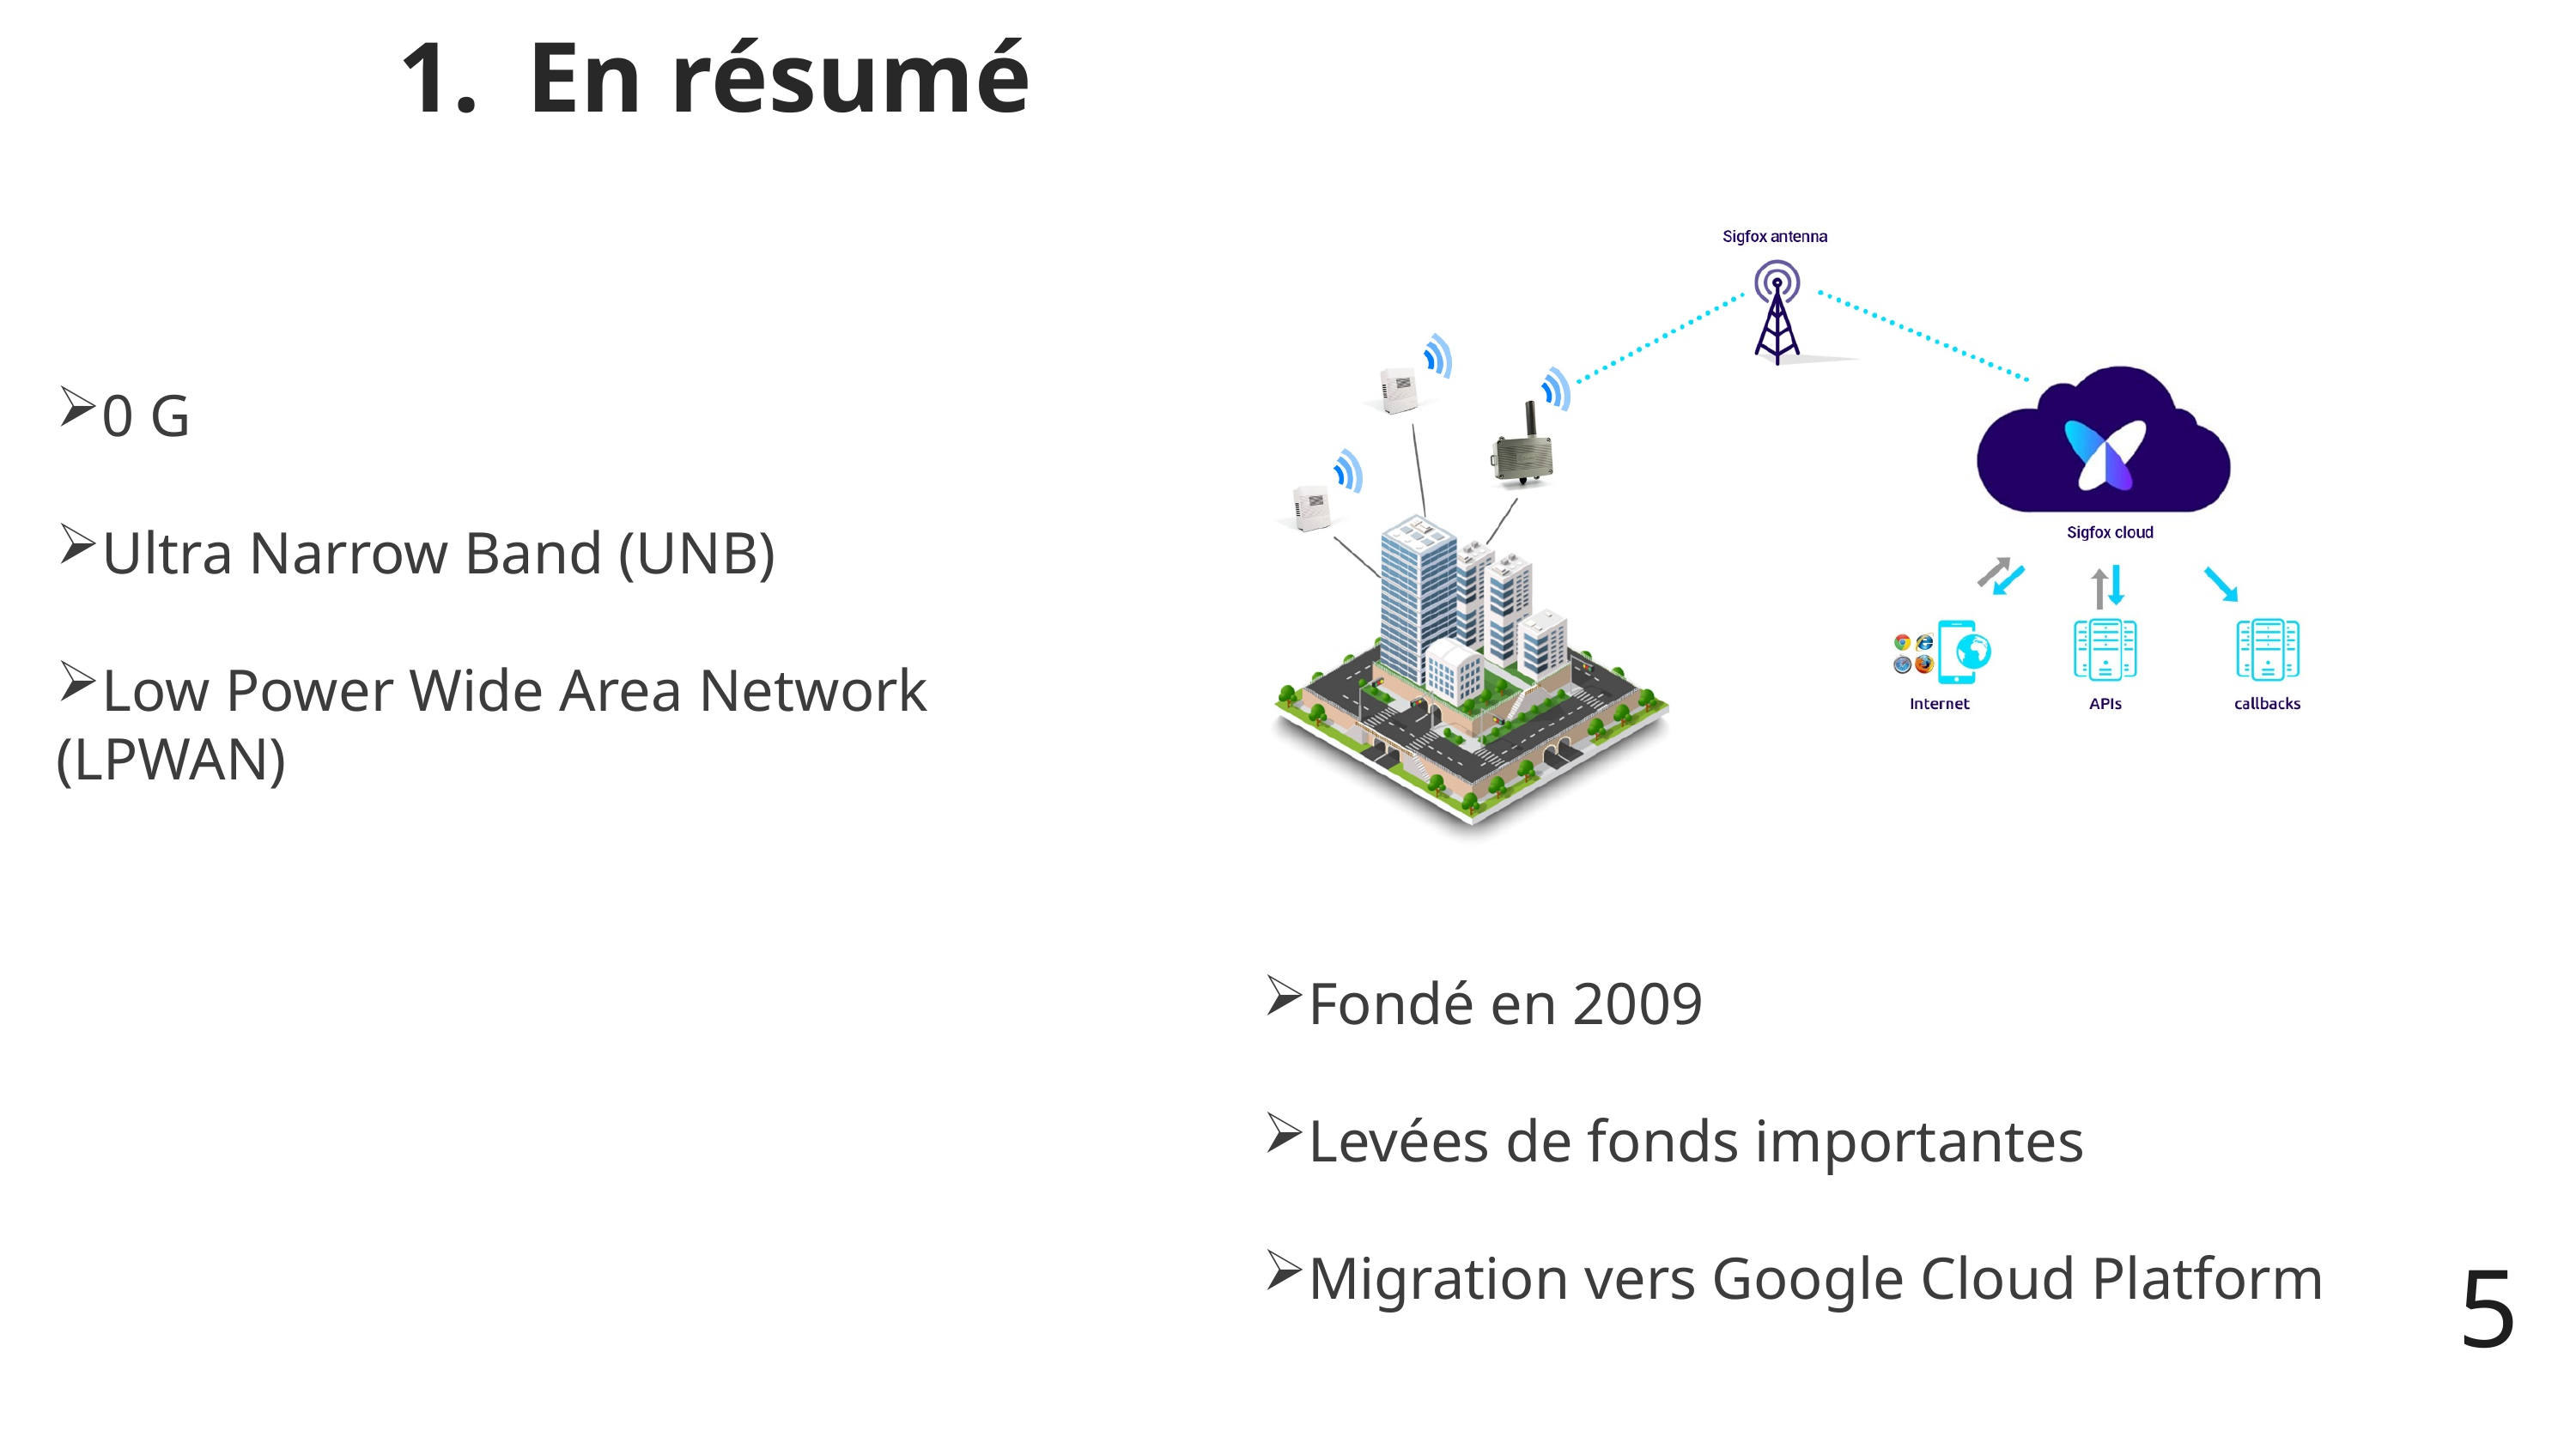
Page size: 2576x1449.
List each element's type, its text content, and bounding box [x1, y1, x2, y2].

text_box 0 G Ultra Narrow Band (UNB) Low Power Wide Area Network (LPWAN) [43, 373, 1156, 797]
text_box Fondé en 2009 Levées de fonds importantes Migration vers Google Cloud Platform [1249, 961, 2342, 1318]
slide_number 5 [2150, 1250, 2532, 1393]
picture [1230, 160, 2342, 885]
text_box En résumé [385, 8, 1122, 140]
